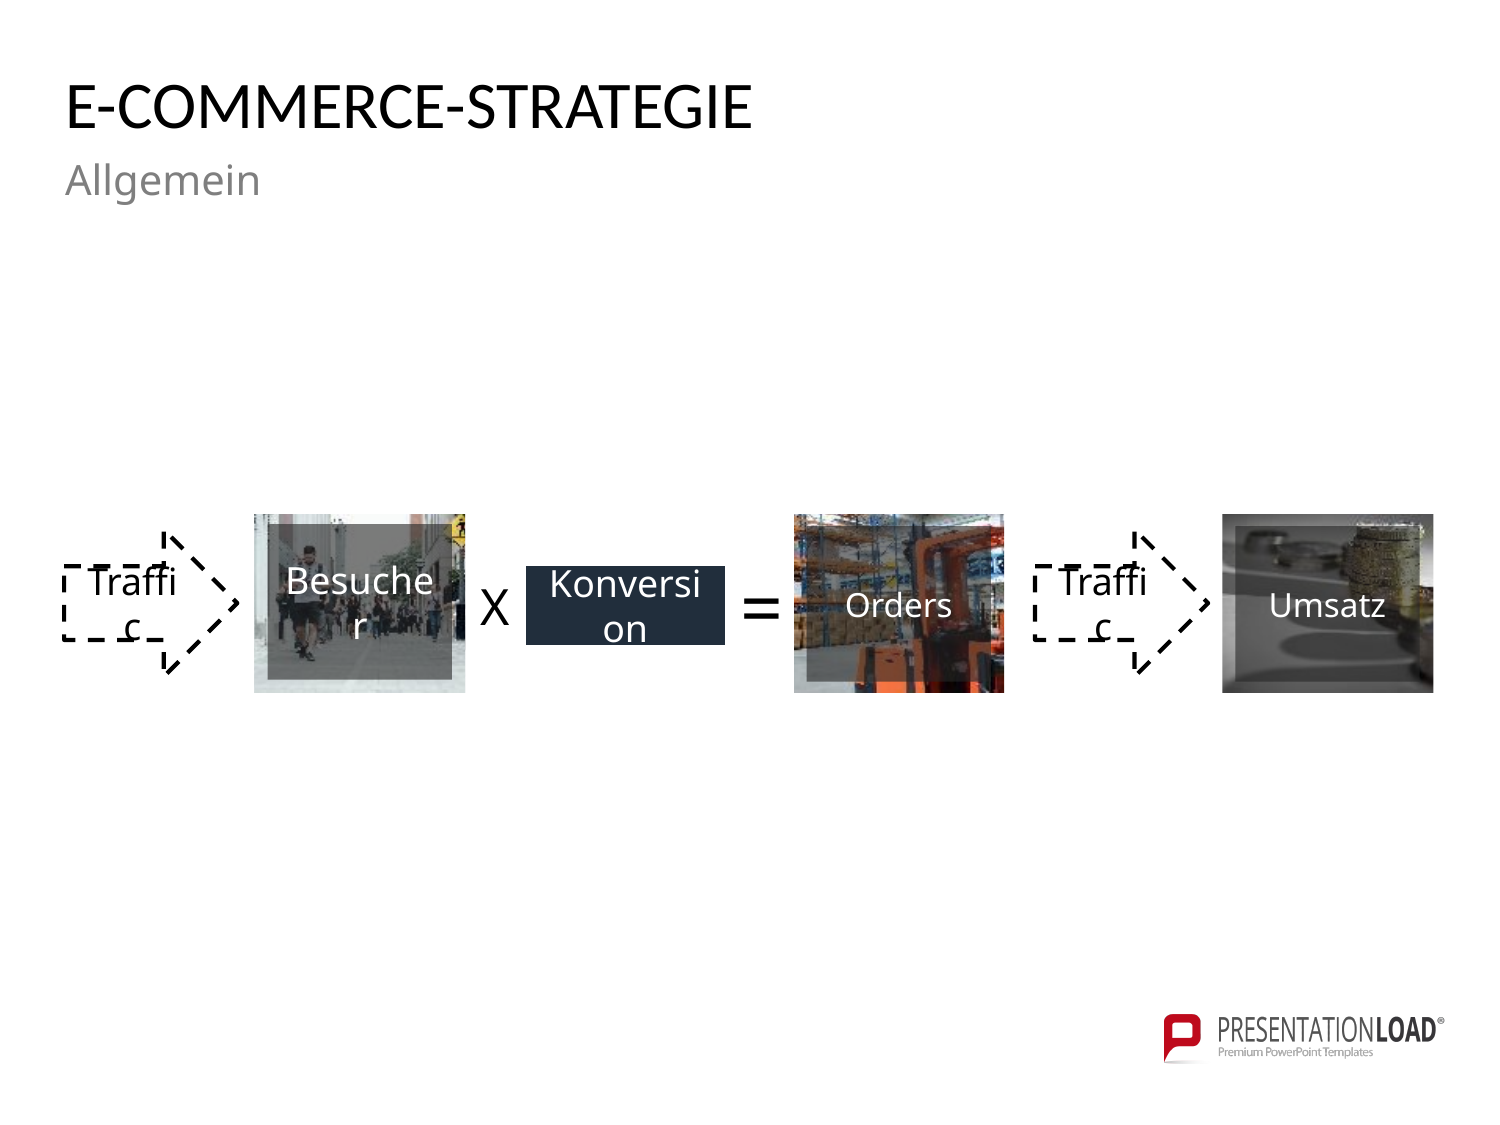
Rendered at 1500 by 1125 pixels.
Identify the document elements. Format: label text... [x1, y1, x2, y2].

title E-COMMERCE-STRATEGIE [64, 70, 1435, 159]
text_box Traffic [1032, 529, 1211, 677]
text_box Umsatz [1233, 524, 1422, 684]
text_box Besucher [266, 522, 454, 682]
text_box X [465, 566, 526, 645]
text_box = [725, 566, 795, 644]
list Allgemein [64, 159, 1435, 248]
text_box Orders [805, 524, 993, 684]
text_box Traffic [62, 529, 240, 677]
text_box Konversion [521, 562, 729, 649]
picture [1164, 1012, 1445, 1064]
text_box [252, 512, 467, 694]
text_box [1220, 512, 1435, 694]
text_box [792, 512, 1006, 694]
